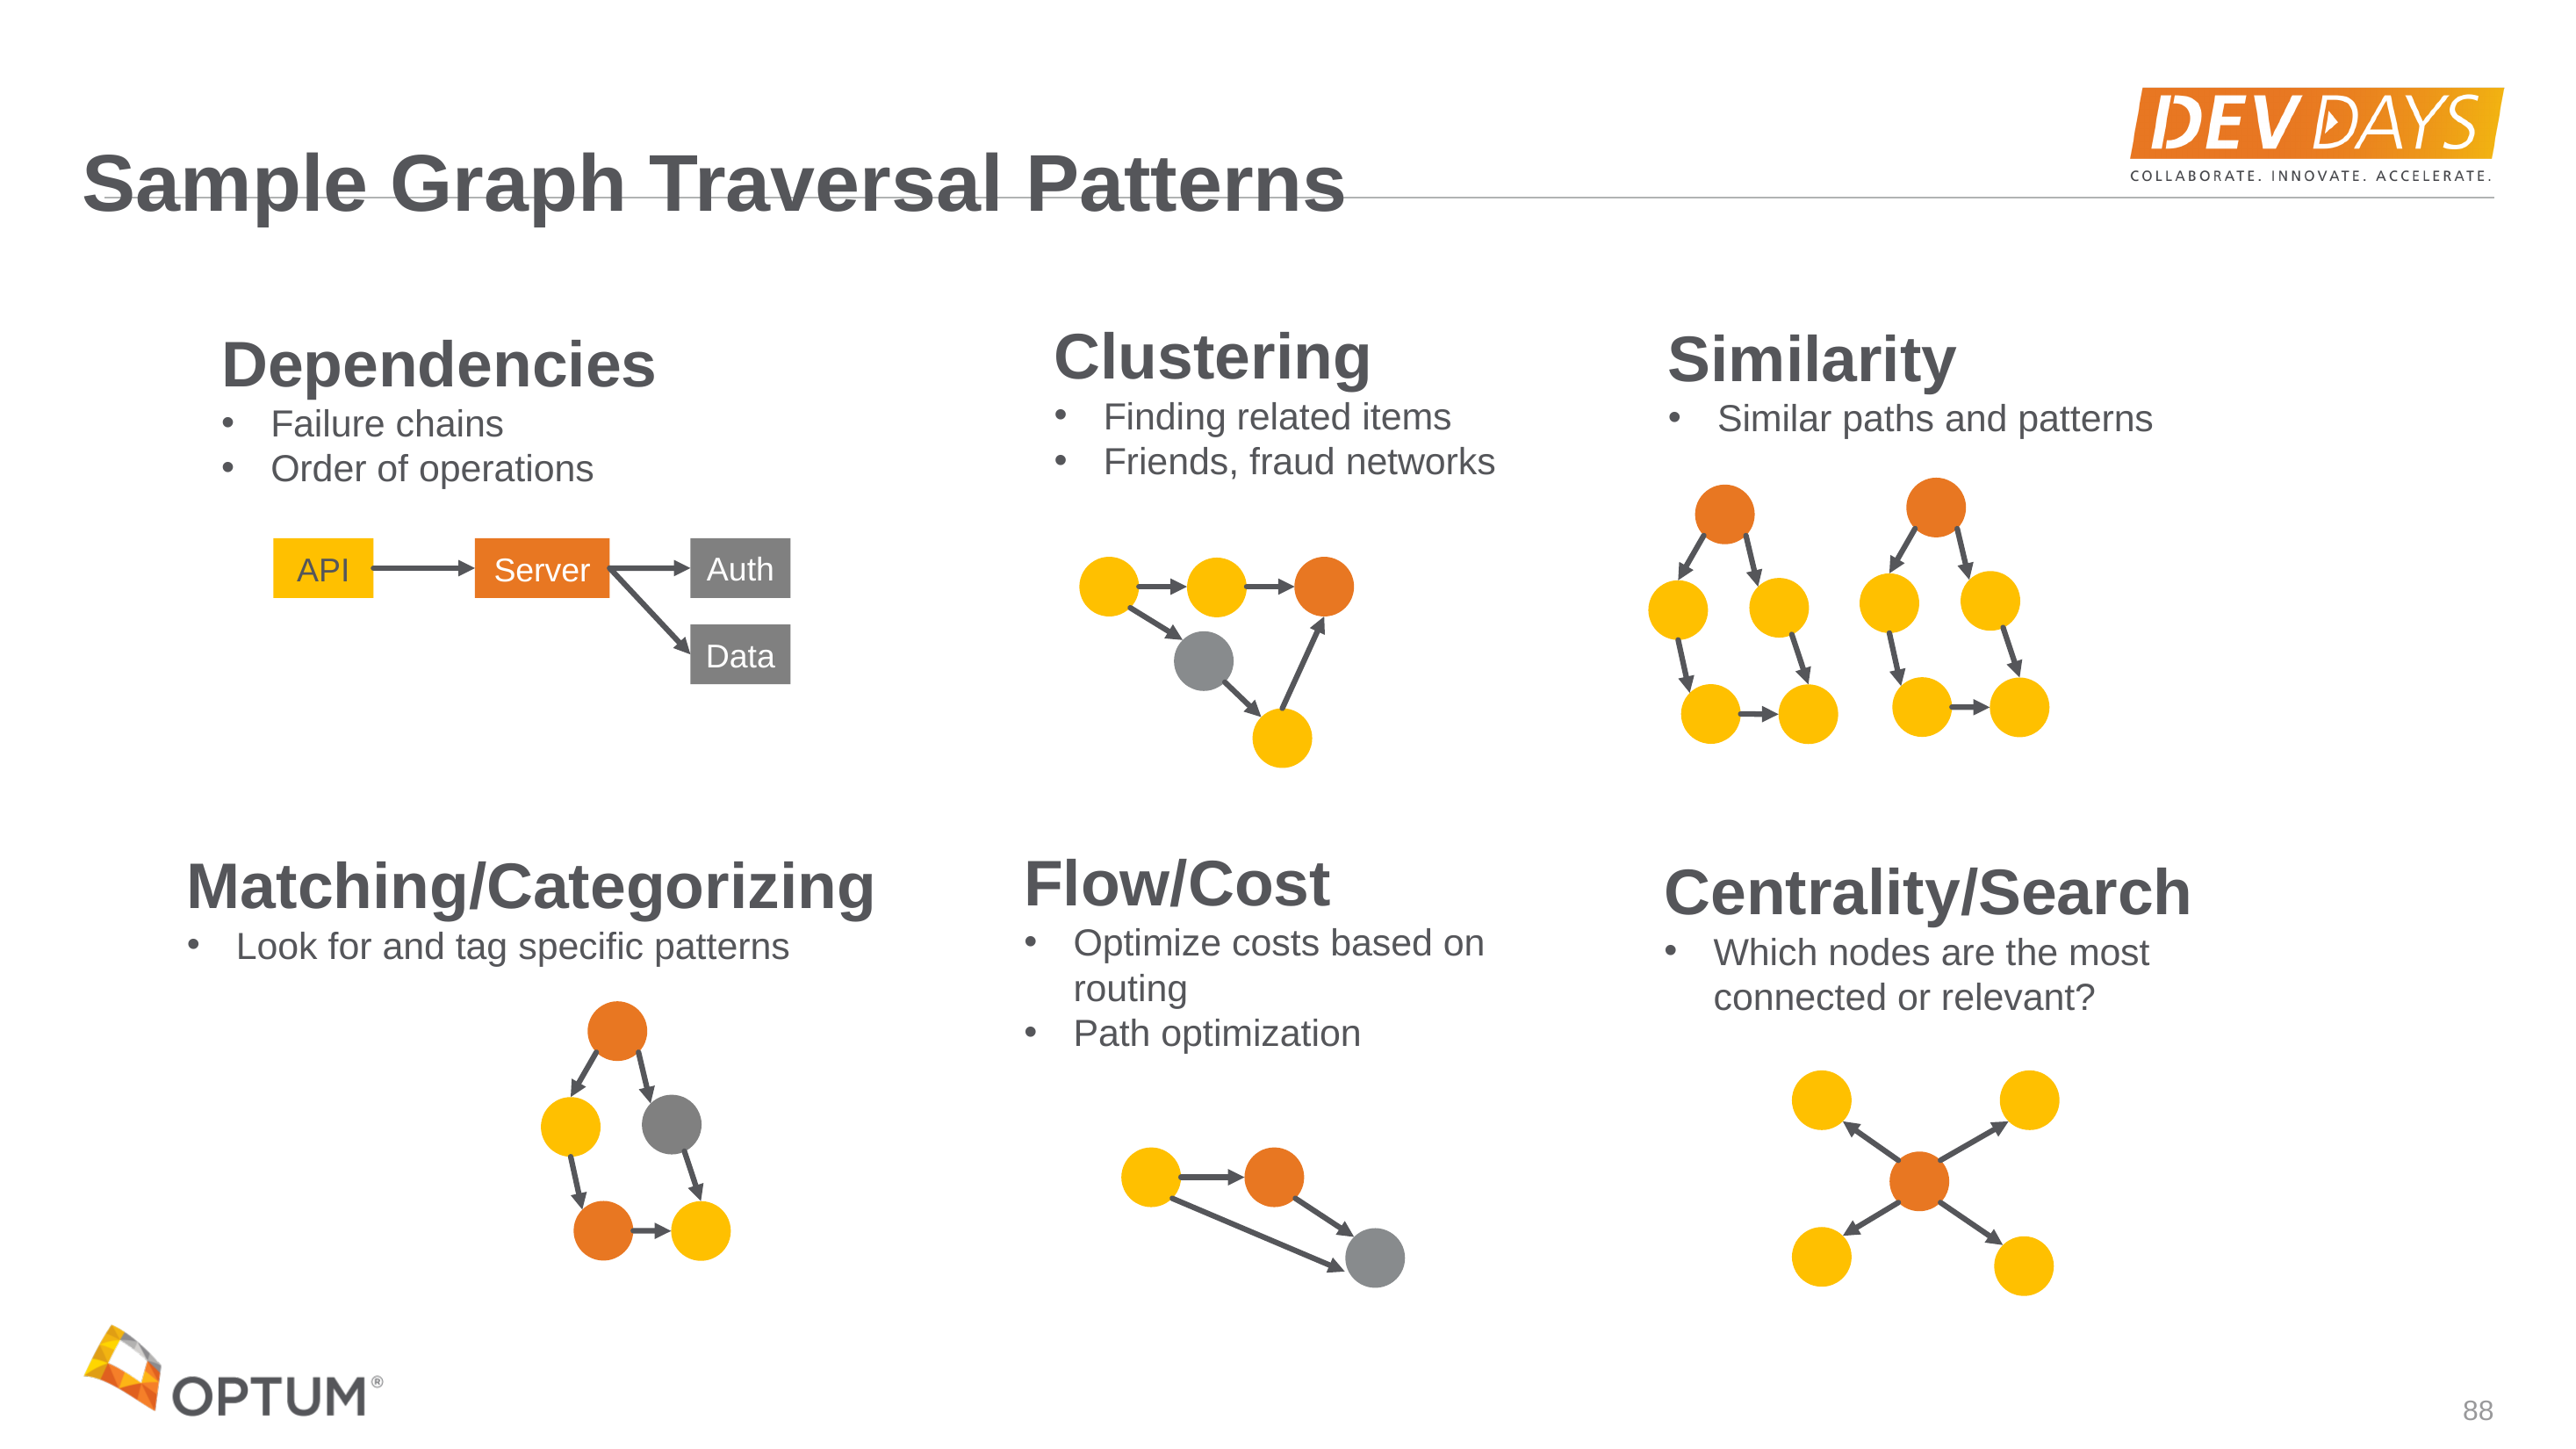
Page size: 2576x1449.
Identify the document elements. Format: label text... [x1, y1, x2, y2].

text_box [684, 1150, 702, 1201]
slide_number 88 [2379, 1370, 2494, 1448]
text_box Centrality/Search Which nodes are the most connected or relevant? [1651, 844, 2270, 1025]
text_box [586, 1000, 649, 1063]
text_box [570, 1052, 597, 1098]
title Sample Graph Traversal Patterns [82, 66, 2467, 229]
text_box [1905, 476, 1968, 538]
text_box [1748, 577, 1810, 639]
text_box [638, 1052, 651, 1104]
text_box Dependencies Failure chains Order of operations [208, 315, 729, 496]
text_box Clustering Finding related items Friends, fraud networks [1040, 307, 1515, 489]
text_box [540, 1096, 602, 1157]
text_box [1791, 634, 1809, 685]
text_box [1889, 528, 1916, 573]
text_box API [272, 537, 374, 599]
text_box [641, 1093, 703, 1156]
text_box Flow/Cost Optimize costs based on routing Path optimization [1011, 834, 1559, 1061]
text_box [1078, 555, 1140, 618]
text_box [1745, 535, 1759, 588]
text_box Data [689, 624, 791, 685]
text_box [1678, 639, 1690, 693]
picture [83, 1323, 385, 1417]
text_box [1130, 608, 1184, 640]
text_box [1694, 483, 1756, 545]
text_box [1121, 1147, 1406, 1288]
text_box [1680, 683, 1742, 746]
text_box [1791, 1070, 2060, 1296]
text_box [1957, 528, 1970, 580]
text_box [1282, 616, 1325, 709]
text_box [609, 567, 691, 655]
text_box [1647, 579, 1709, 641]
text_box [1251, 707, 1313, 769]
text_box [1225, 681, 1262, 717]
text_box [1186, 556, 1248, 618]
text_box [1989, 676, 2051, 739]
text_box [1858, 572, 1921, 634]
text_box [1173, 630, 1235, 692]
text_box [670, 1200, 732, 1262]
text_box [1960, 570, 2022, 632]
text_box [2003, 627, 2020, 678]
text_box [570, 1157, 583, 1210]
text_box Matching/Categorizing Look for and tag specific patterns [174, 837, 955, 1051]
text_box [1293, 555, 1356, 617]
text_box [1777, 683, 1839, 746]
text_box Server [474, 537, 610, 599]
text_box [572, 1200, 635, 1262]
text_box [1891, 676, 1954, 739]
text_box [1678, 535, 1704, 580]
text_box Similarity Similar paths and patterns [1654, 310, 2176, 491]
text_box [1889, 632, 1902, 687]
text_box Auth [689, 537, 791, 599]
